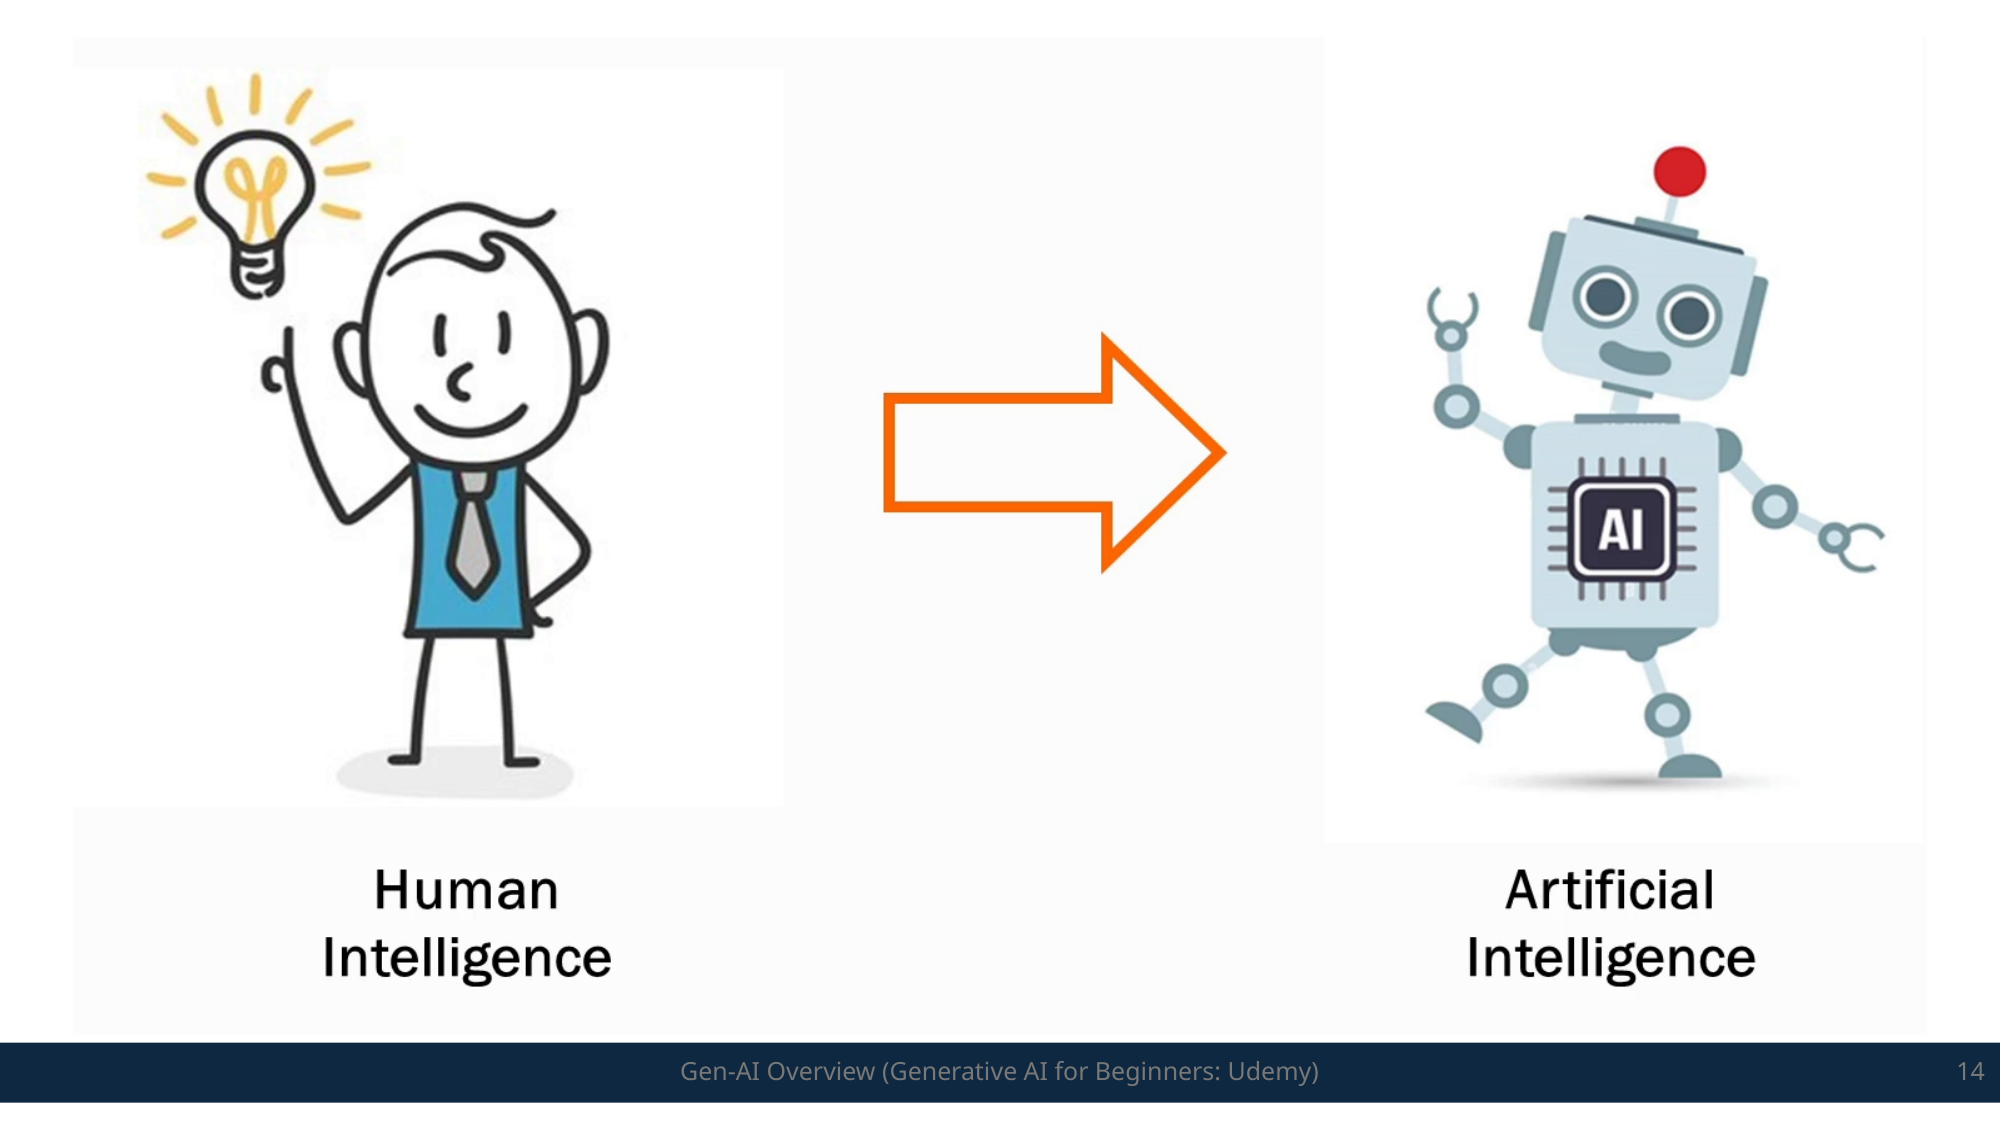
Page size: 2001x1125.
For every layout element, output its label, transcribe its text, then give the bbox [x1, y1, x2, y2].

footer Gen-AI Overview (Generative AI for Beginners: Udemy) [0, 1042, 1550, 1103]
slide_number 14 [1550, 1042, 2000, 1103]
picture [73, 37, 1927, 1036]
